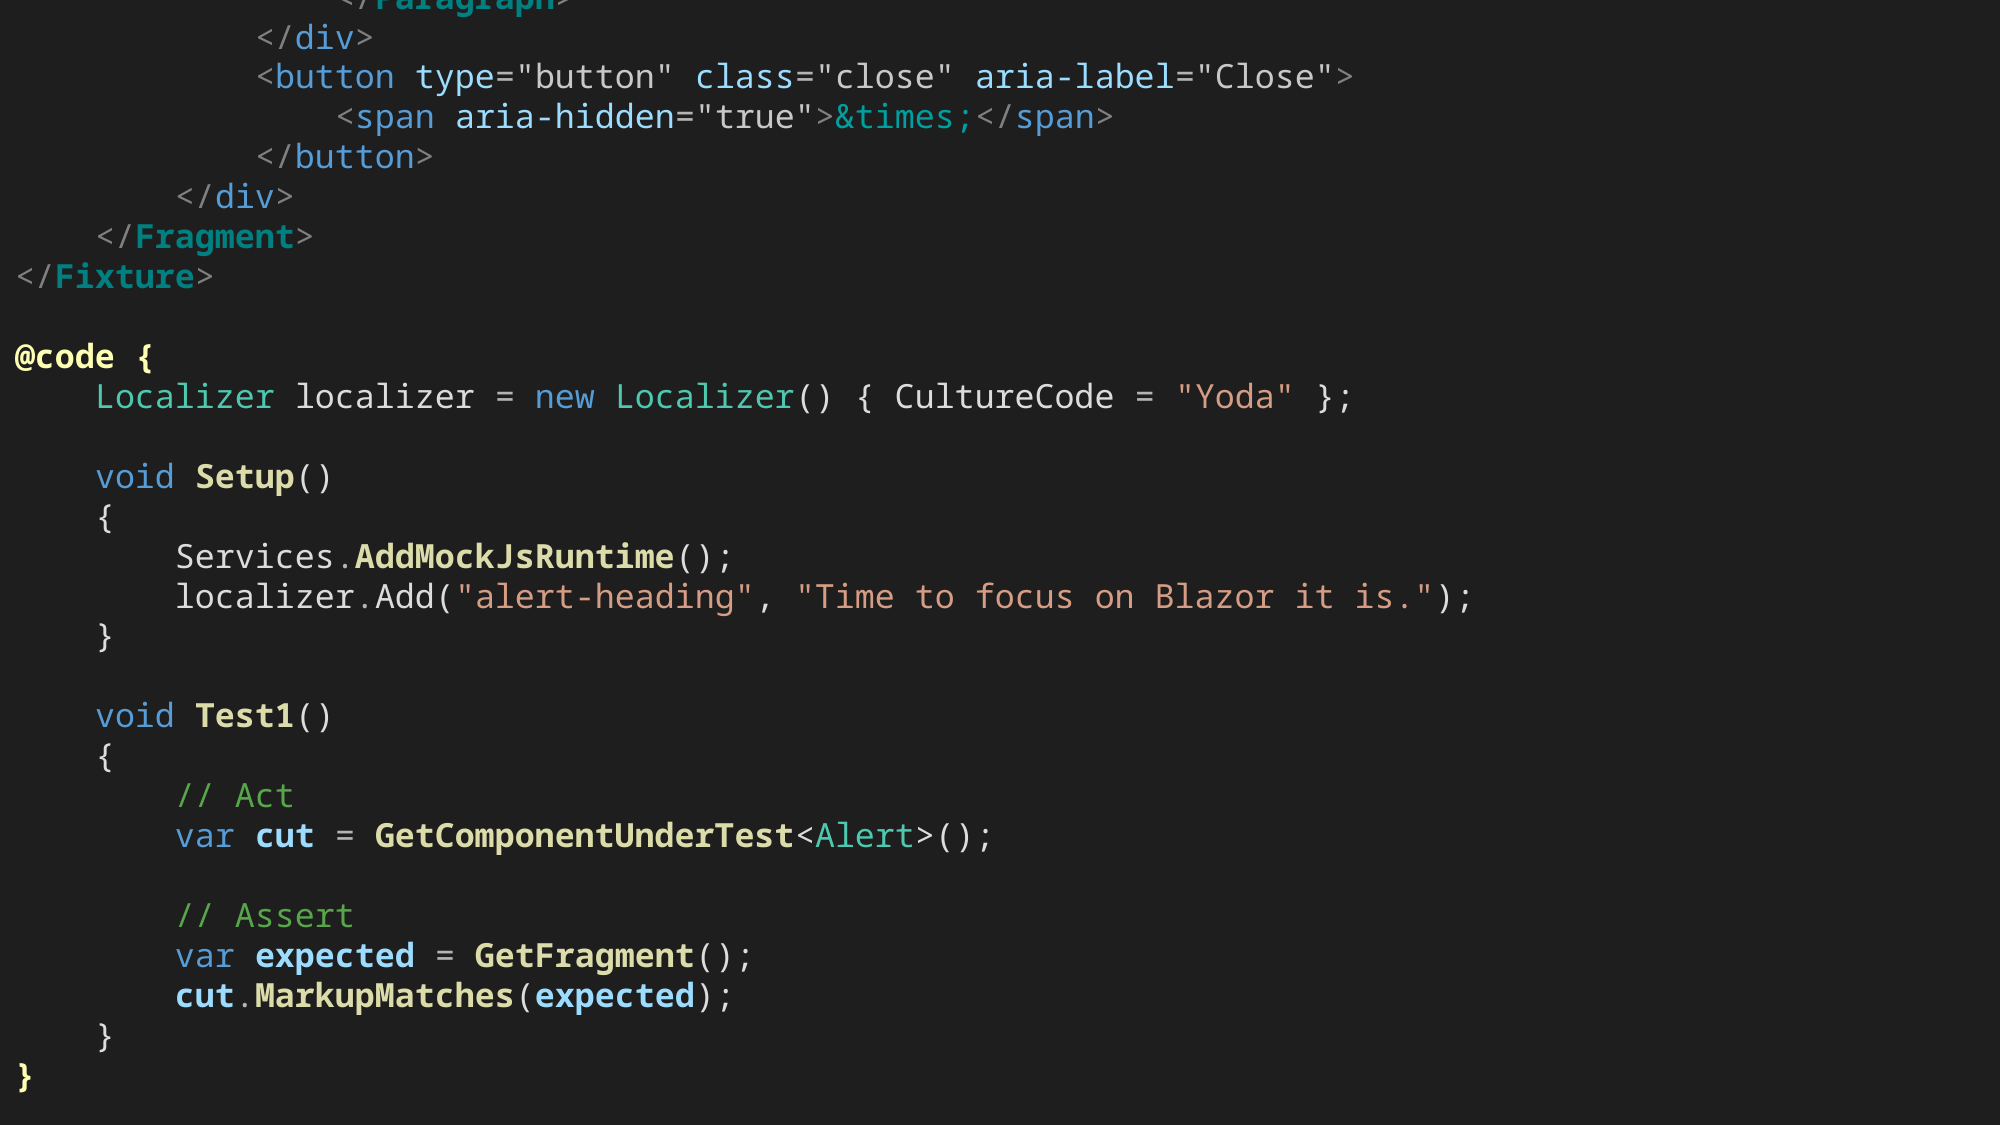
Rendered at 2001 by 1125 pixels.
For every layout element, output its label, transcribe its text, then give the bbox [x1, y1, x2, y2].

text_box @inherits TestComponentBase <Fixture Setup="Setup" Test="Test1“ Description="Alert renders correctly when all input is provided"> <ComponentUnderTest> <CascadingValue Value="localizer"> <Alert Header="alert-heading" OnDismissing="args => { }" OnDismissed="alert => { }"> <Paragraph IsLast="true"> .NET Conf: Focus on Blazor is a free ... </Paragraph> </Alert> </CascadingValue> </ComponentUnderTest> <Fragment> <div role="alert" class="alert alert-info alert-dismissible fade show"> <h4 class="alert-heading">@localizer["alert-heading"]</h4> <div class="alert-content"> <Paragraph IsLast="true"> .NET Conf: Focus on Blazor is a free ... </Paragraph> </div> <button type="button" class="close" aria-label="Close"> <span aria-hidden="true">&times;</span> </button> </div> </Fragment> </Fixture> @code { Localizer localizer = new Localizer() { CultureCode = "Yoda" }; void Setup() { Services.AddMockJsRuntime(); localizer.Add("alert-heading", "Time to focus on Blazor it is."); } void Test1() { // Act var cut = GetComponentUnderTest<Alert>(); // Assert var expected = GetFragment(); cut.MarkupMatches(expected); } } [0, 0, 2000, 1102]
